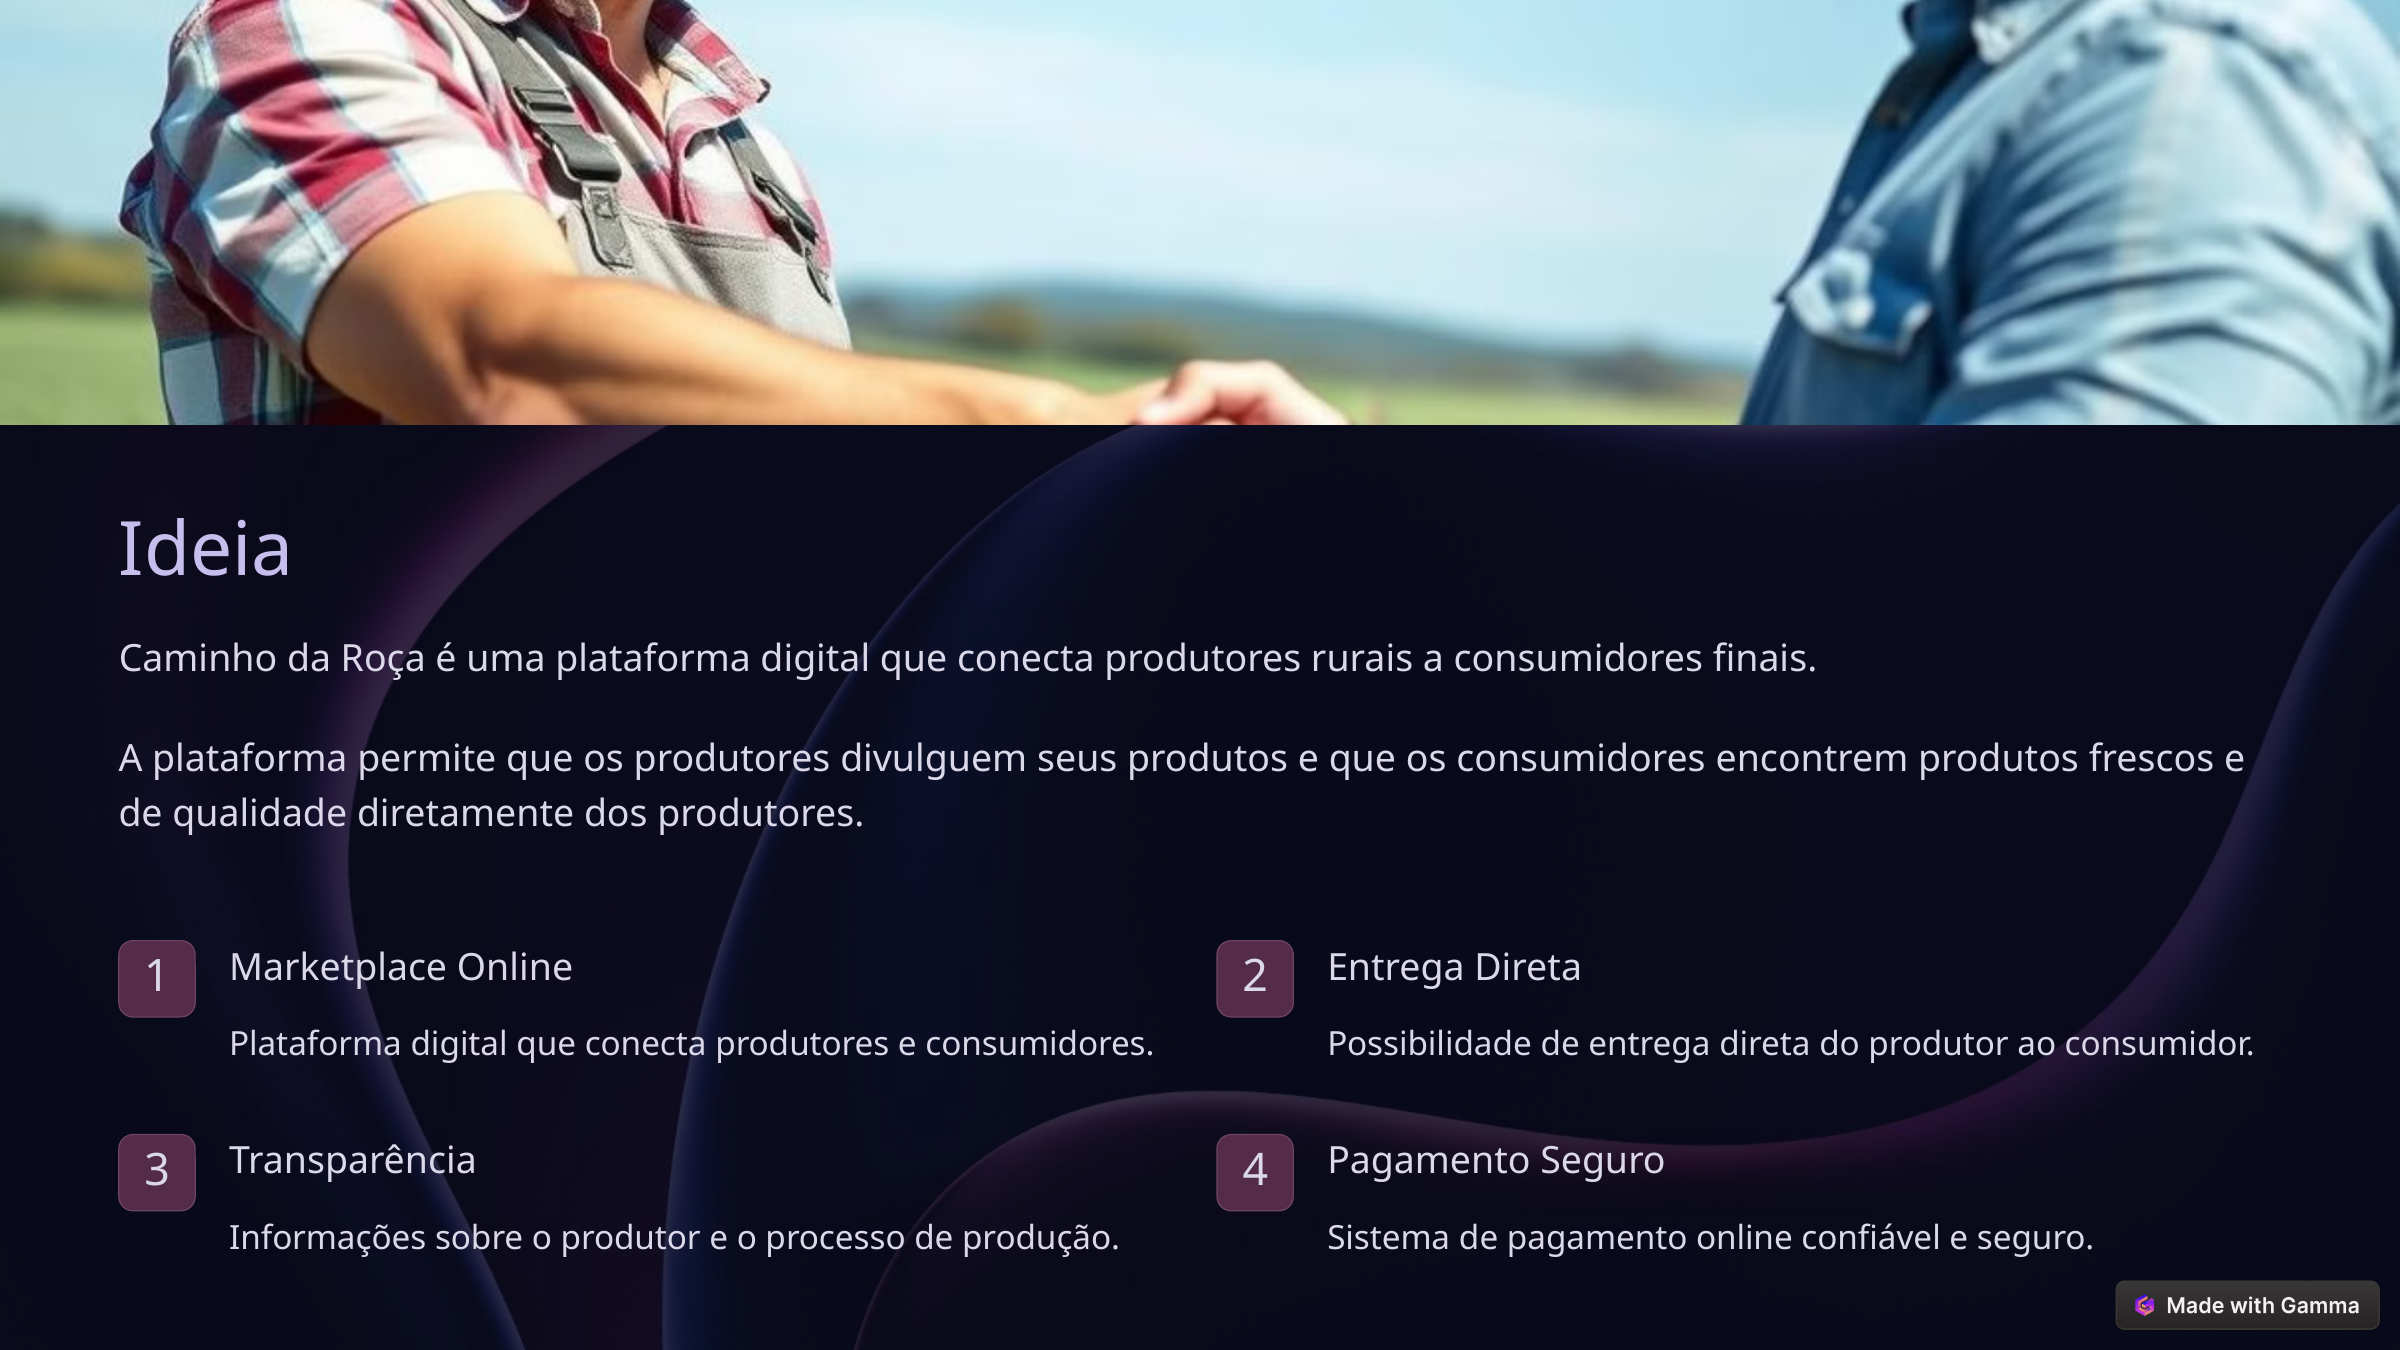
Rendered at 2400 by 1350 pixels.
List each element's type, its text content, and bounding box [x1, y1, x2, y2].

text_box 3 [143, 1150, 171, 1196]
text_box Sistema de pagamento online confiável e seguro. [1327, 1202, 2282, 1257]
text_box Marketplace Online [229, 940, 607, 988]
text_box [118, 1134, 196, 1211]
picture [2106, 1271, 2389, 1339]
text_box 2 [1241, 956, 1269, 1002]
text_box Plataforma digital que conecta produtores e consumidores. [229, 1008, 1183, 1063]
text_box Ideia [118, 496, 874, 591]
text_box Informações sobre o produtor e o processo de produção. [229, 1202, 1183, 1257]
picture [0, 0, 2400, 425]
text_box Entrega Direta [1327, 940, 1705, 988]
text_box Caminho da Roça é uma plataforma digital que conecta produtores rurais a consumidores finais. [118, 624, 2282, 680]
text_box [118, 940, 196, 1017]
text_box Pagamento Seguro [1327, 1134, 1705, 1182]
text_box 1 [148, 956, 166, 1002]
text_box [1216, 1134, 1294, 1211]
text_box Transparência [229, 1134, 607, 1182]
text_box 4 [1241, 1150, 1269, 1196]
text_box A plataforma permite que os produtores divulguem seus produtos e que os consumidores encontrem produtos frescos e de qualidade diretamente dos produtores. [118, 725, 2281, 834]
text_box [1216, 940, 1294, 1017]
text_box Possibilidade de entrega direta do produtor ao consumidor. [1327, 1008, 2282, 1063]
